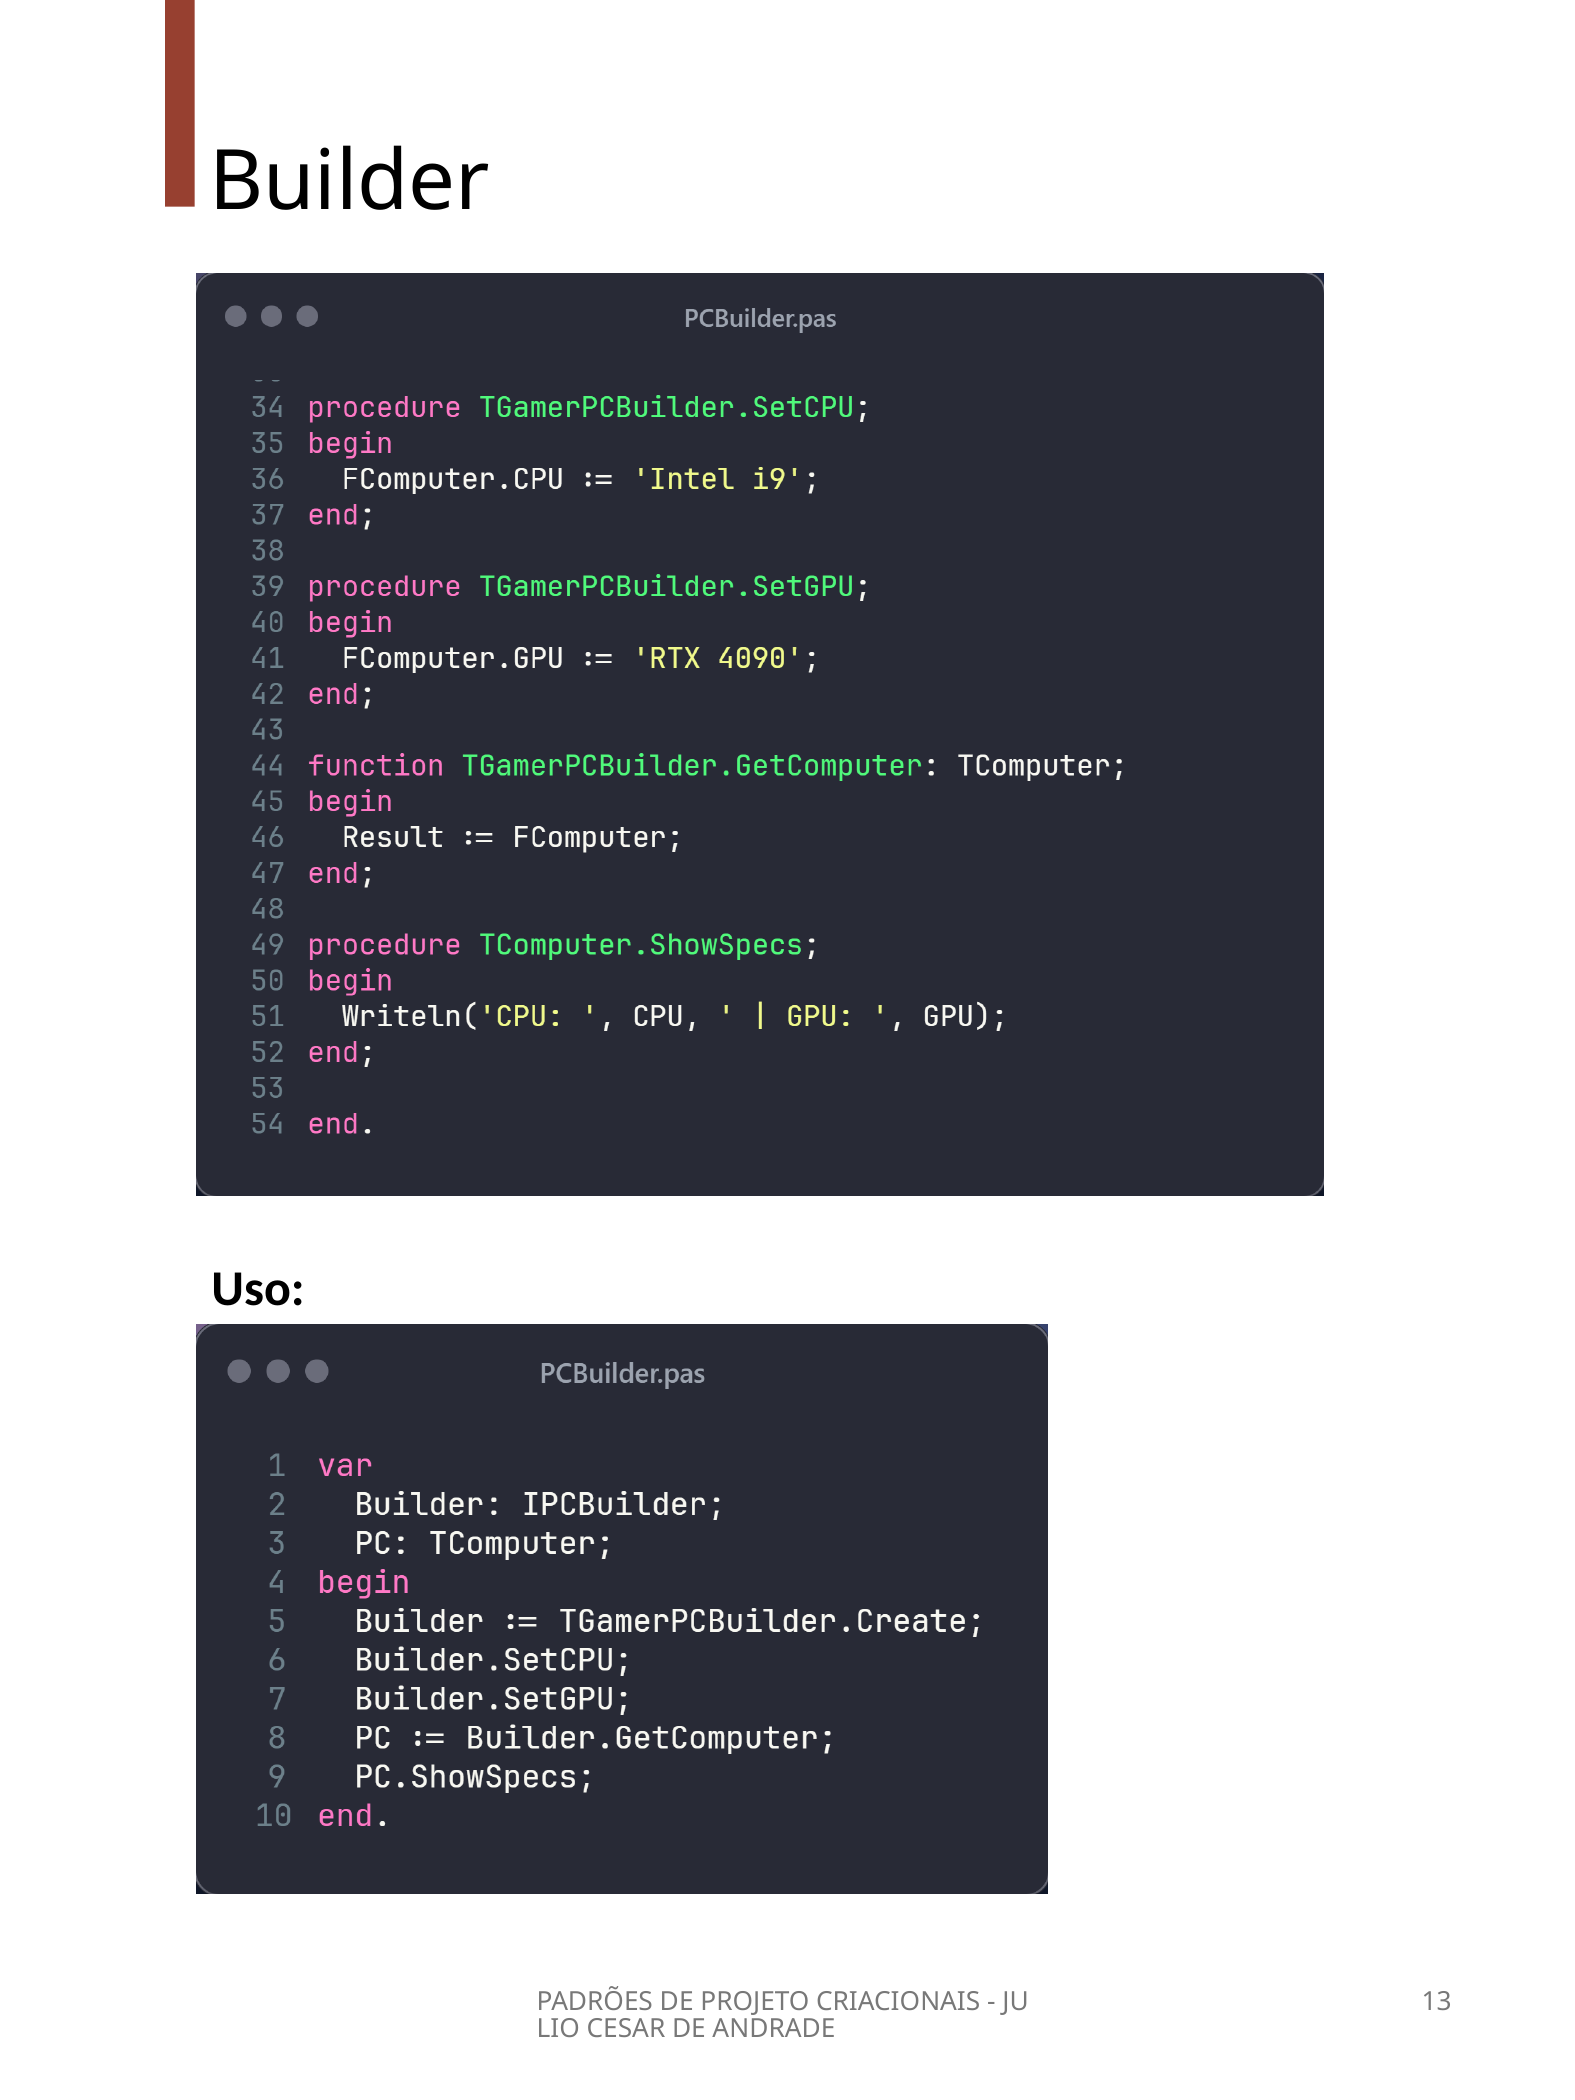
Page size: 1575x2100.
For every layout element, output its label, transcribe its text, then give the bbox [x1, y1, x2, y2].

text_box [163, 0, 196, 208]
footer PADRÕES DE PROJETO CRIACIONAIS - JULIO CESAR DE ANDRADE [521, 1946, 1054, 2059]
slide_number 13 [1112, 1946, 1467, 2059]
text_box Builder [194, 119, 1550, 334]
text_box Uso: [196, 1248, 1496, 1324]
picture [195, 1323, 1049, 1895]
picture [195, 272, 1325, 1196]
